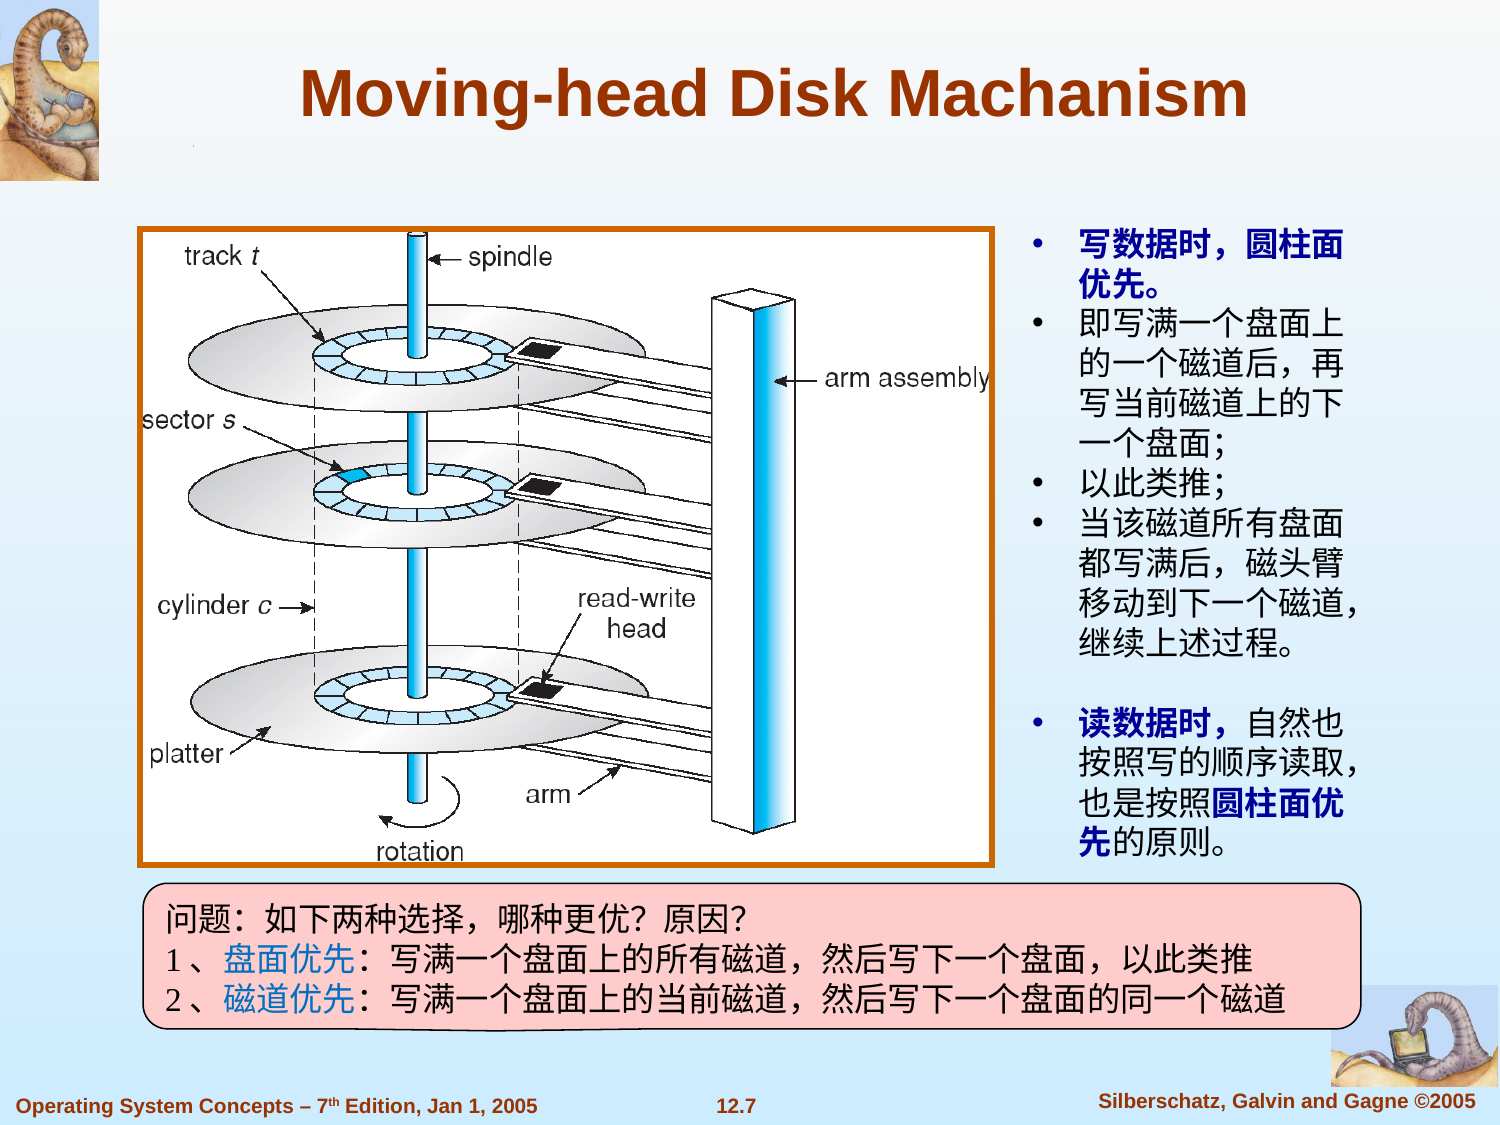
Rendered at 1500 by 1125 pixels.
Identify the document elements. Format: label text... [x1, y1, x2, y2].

text_box 问题：如下两种选择，哪种更优？原因？ 1、盘面优先：写满一个盘面上的所有磁道，然后写下一个盘面，以此类推 2、磁道优先：写满一个盘面上的当前磁道，然后写下一个盘面的同一个磁道 [143, 883, 1361, 1031]
title Moving-head Disk Machanism [112, 37, 1438, 138]
picture [142, 231, 989, 862]
text_box 写数据时，圆柱面优先。 即写满一个盘面上的一个磁道后，再写当前磁道上的下一个盘面； 以此类推； 当该磁道所有盘面都写满后，磁头臂移动到下一个磁道，继续上述过程。 读数据时，自然也按照写的顺序读取，也是按照圆柱面优先的原则。 [1017, 215, 1378, 909]
picture [0, 0, 99, 181]
picture [1331, 985, 1498, 1087]
